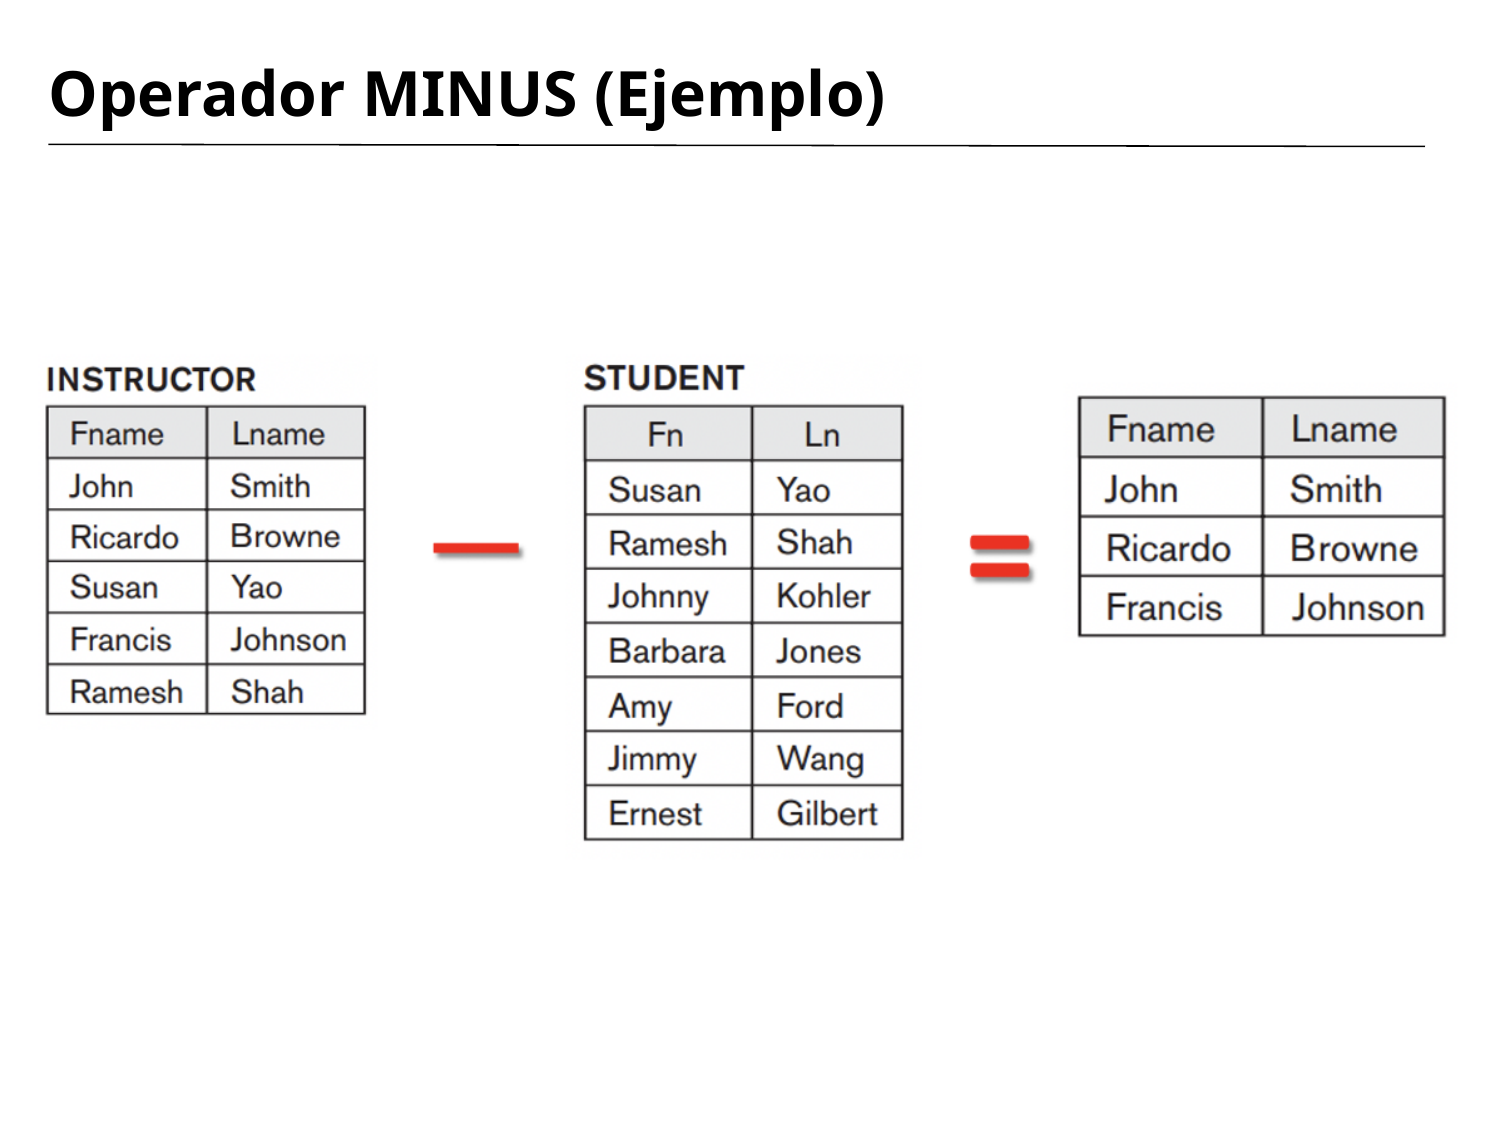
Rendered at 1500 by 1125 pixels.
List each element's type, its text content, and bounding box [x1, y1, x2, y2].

picture [24, 345, 1476, 860]
title Operador MINUS (Ejemplo) [33, 32, 1384, 145]
